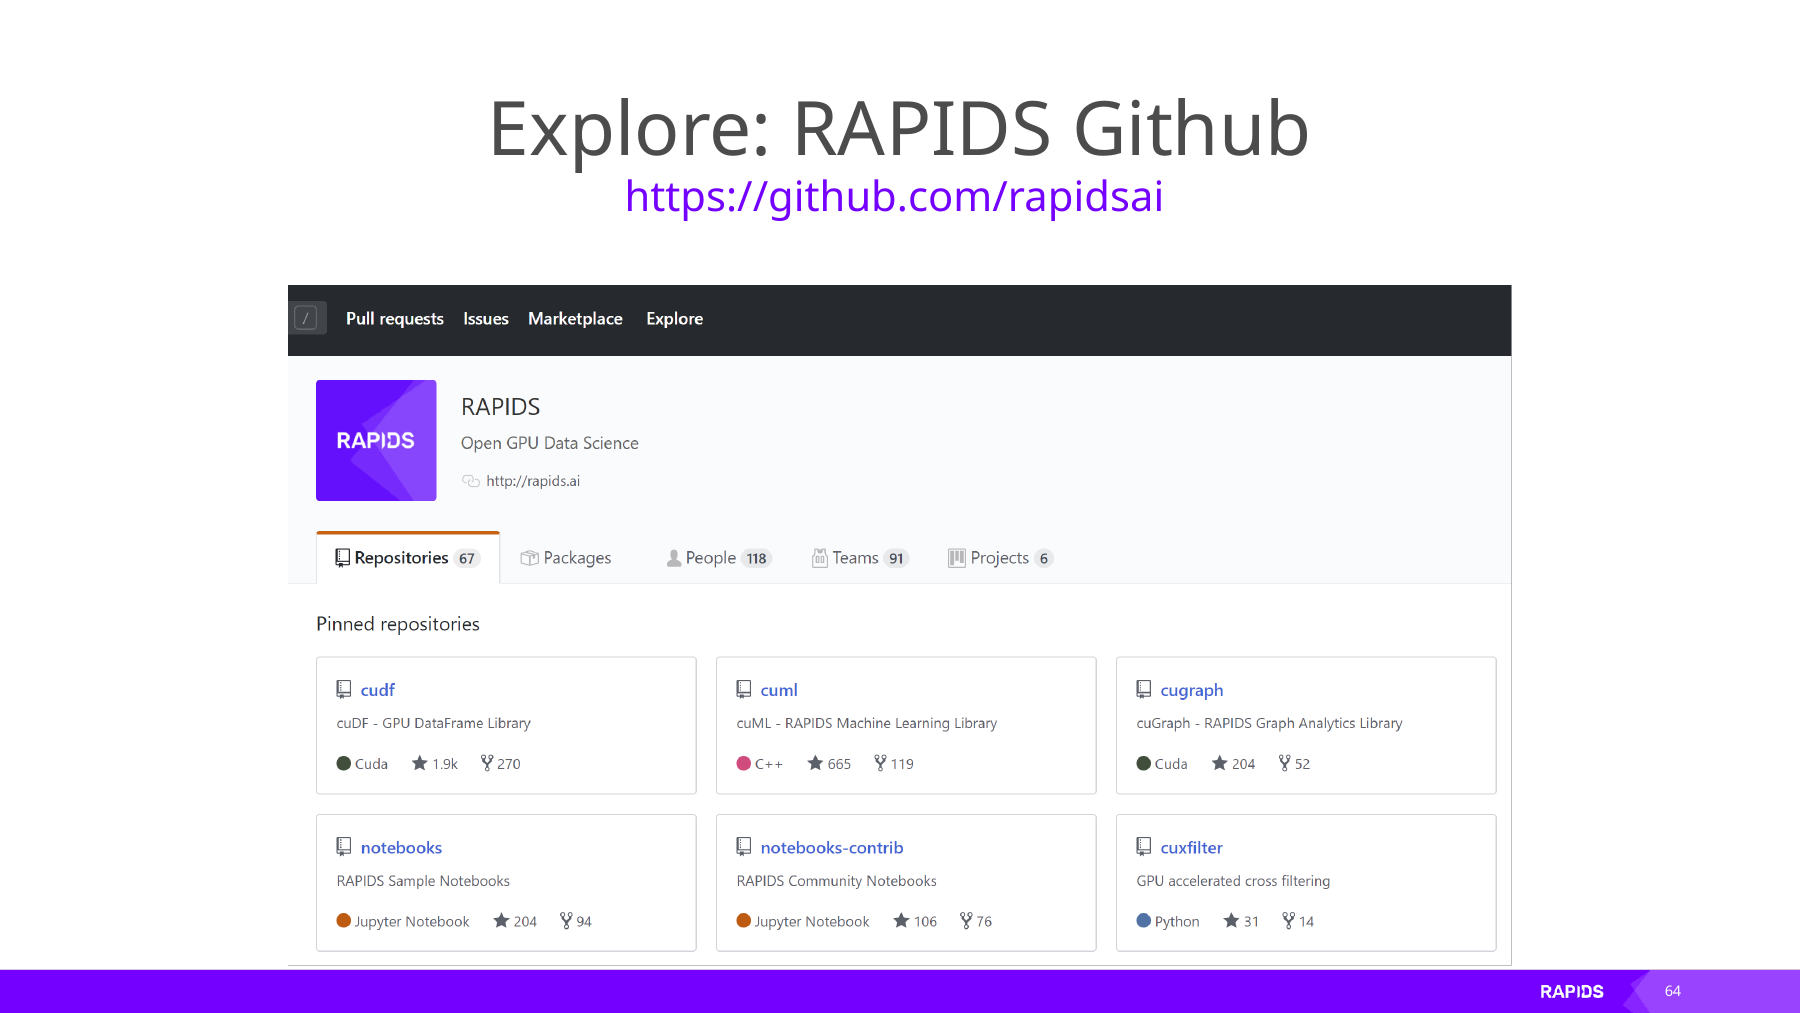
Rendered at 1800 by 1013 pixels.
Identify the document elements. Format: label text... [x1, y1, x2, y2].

title Explore: RAPIDS Github [81, 82, 1719, 167]
picture [0, 0, 1800, 1013]
list https://github.com/rapidsai [81, 167, 1719, 254]
